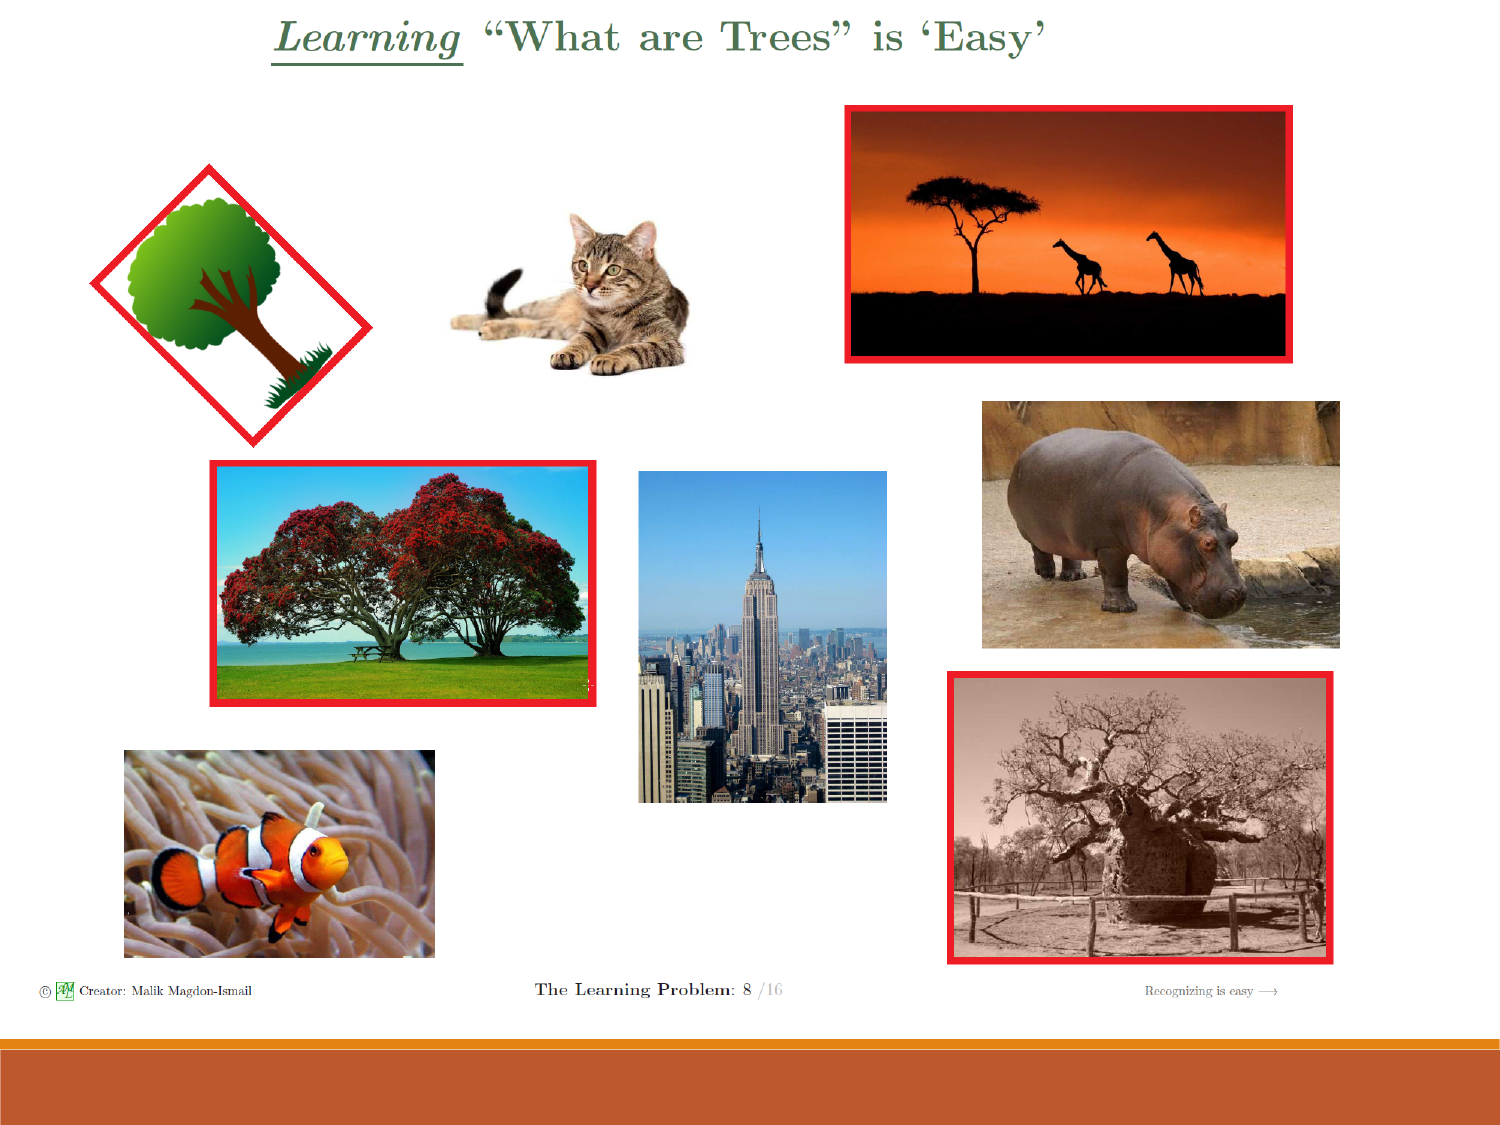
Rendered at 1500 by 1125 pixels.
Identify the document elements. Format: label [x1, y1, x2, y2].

picture [36, 0, 1341, 1002]
